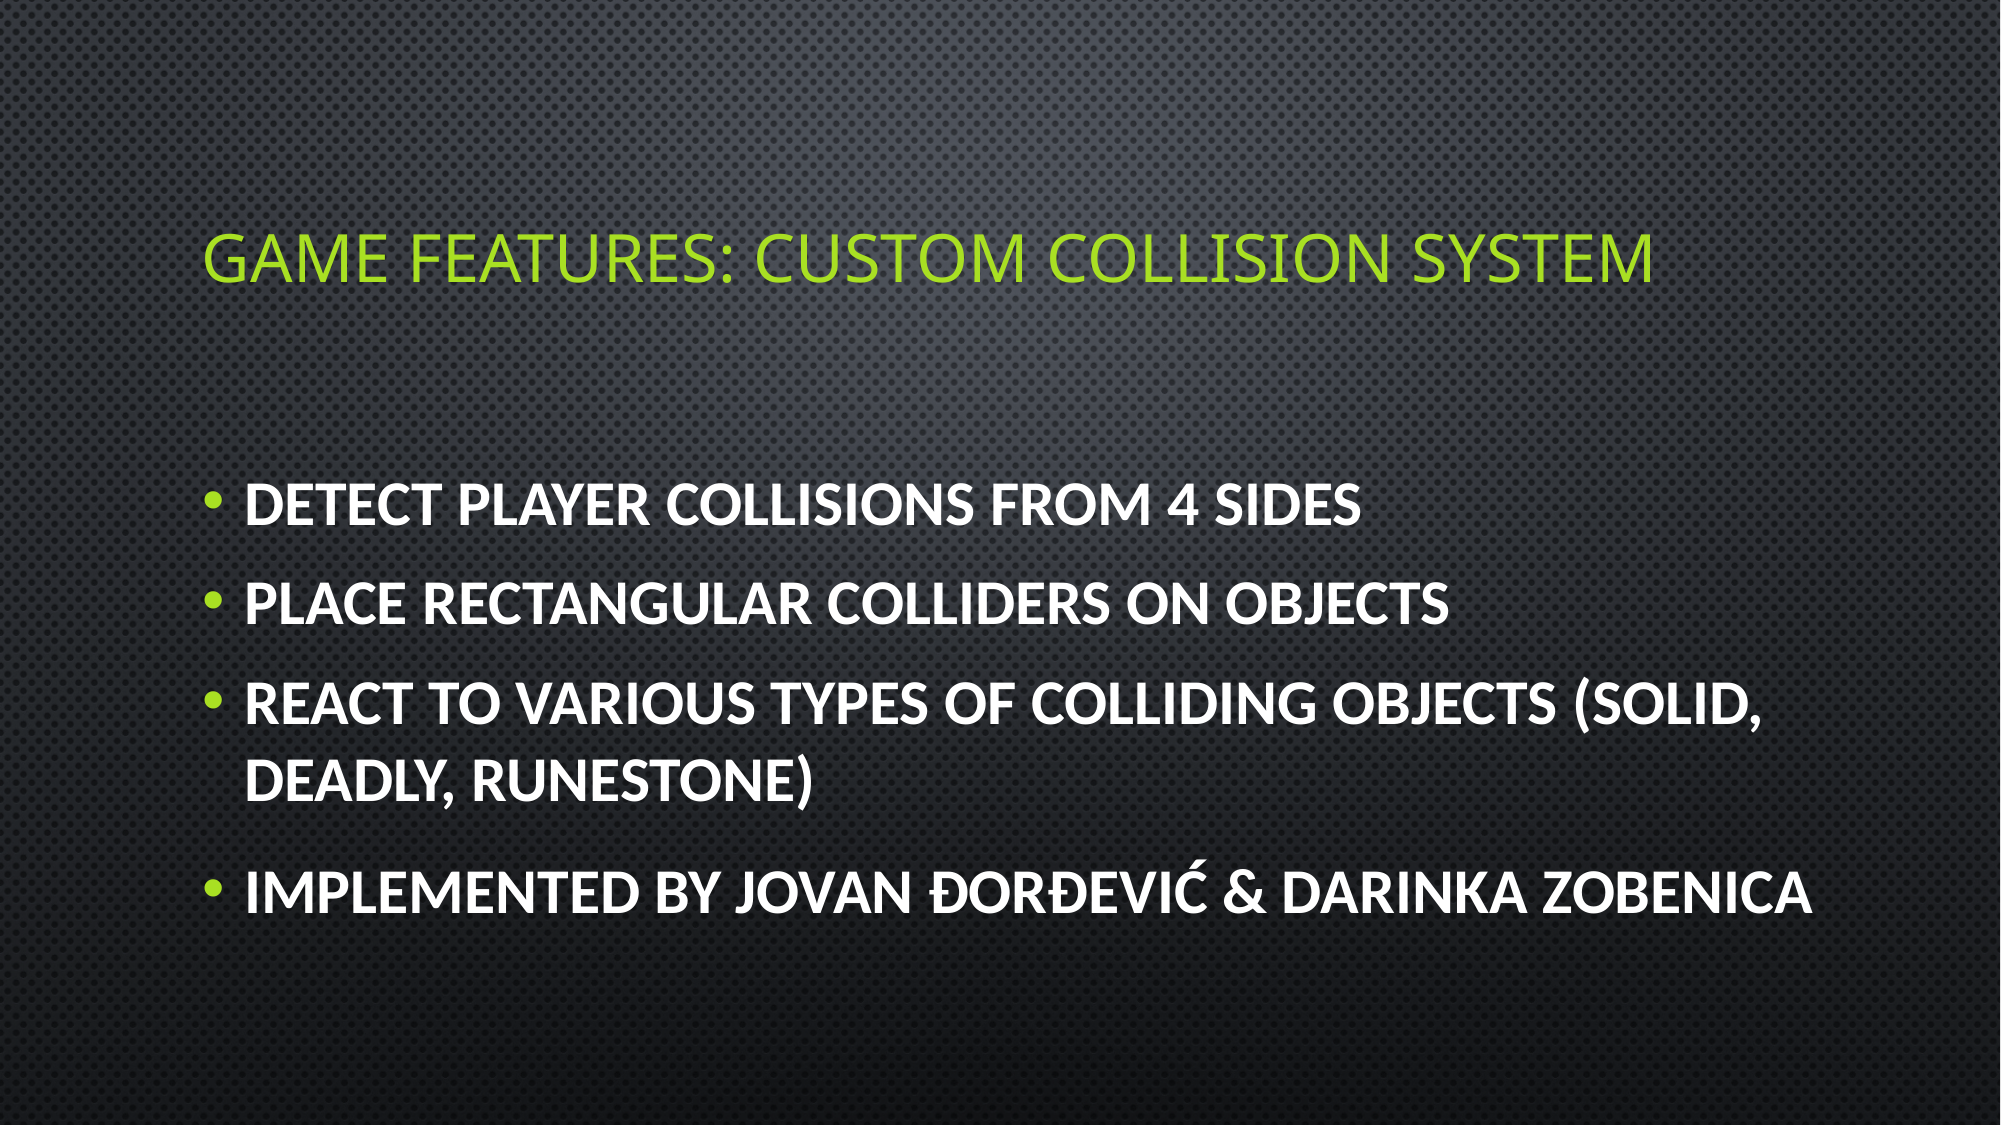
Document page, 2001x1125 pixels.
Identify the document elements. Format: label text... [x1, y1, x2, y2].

text_box Game features: Custom Collision System [187, 99, 1812, 413]
text_box Detect player collisions from 4 sides Place rectangular colliders on objects React to various types of colliding objects (Solid, Deadly, Runestone) Implemented by Jovan Đorđević & Darinka Zobenica [187, 437, 1842, 950]
picture [0, 0, 2001, 1125]
